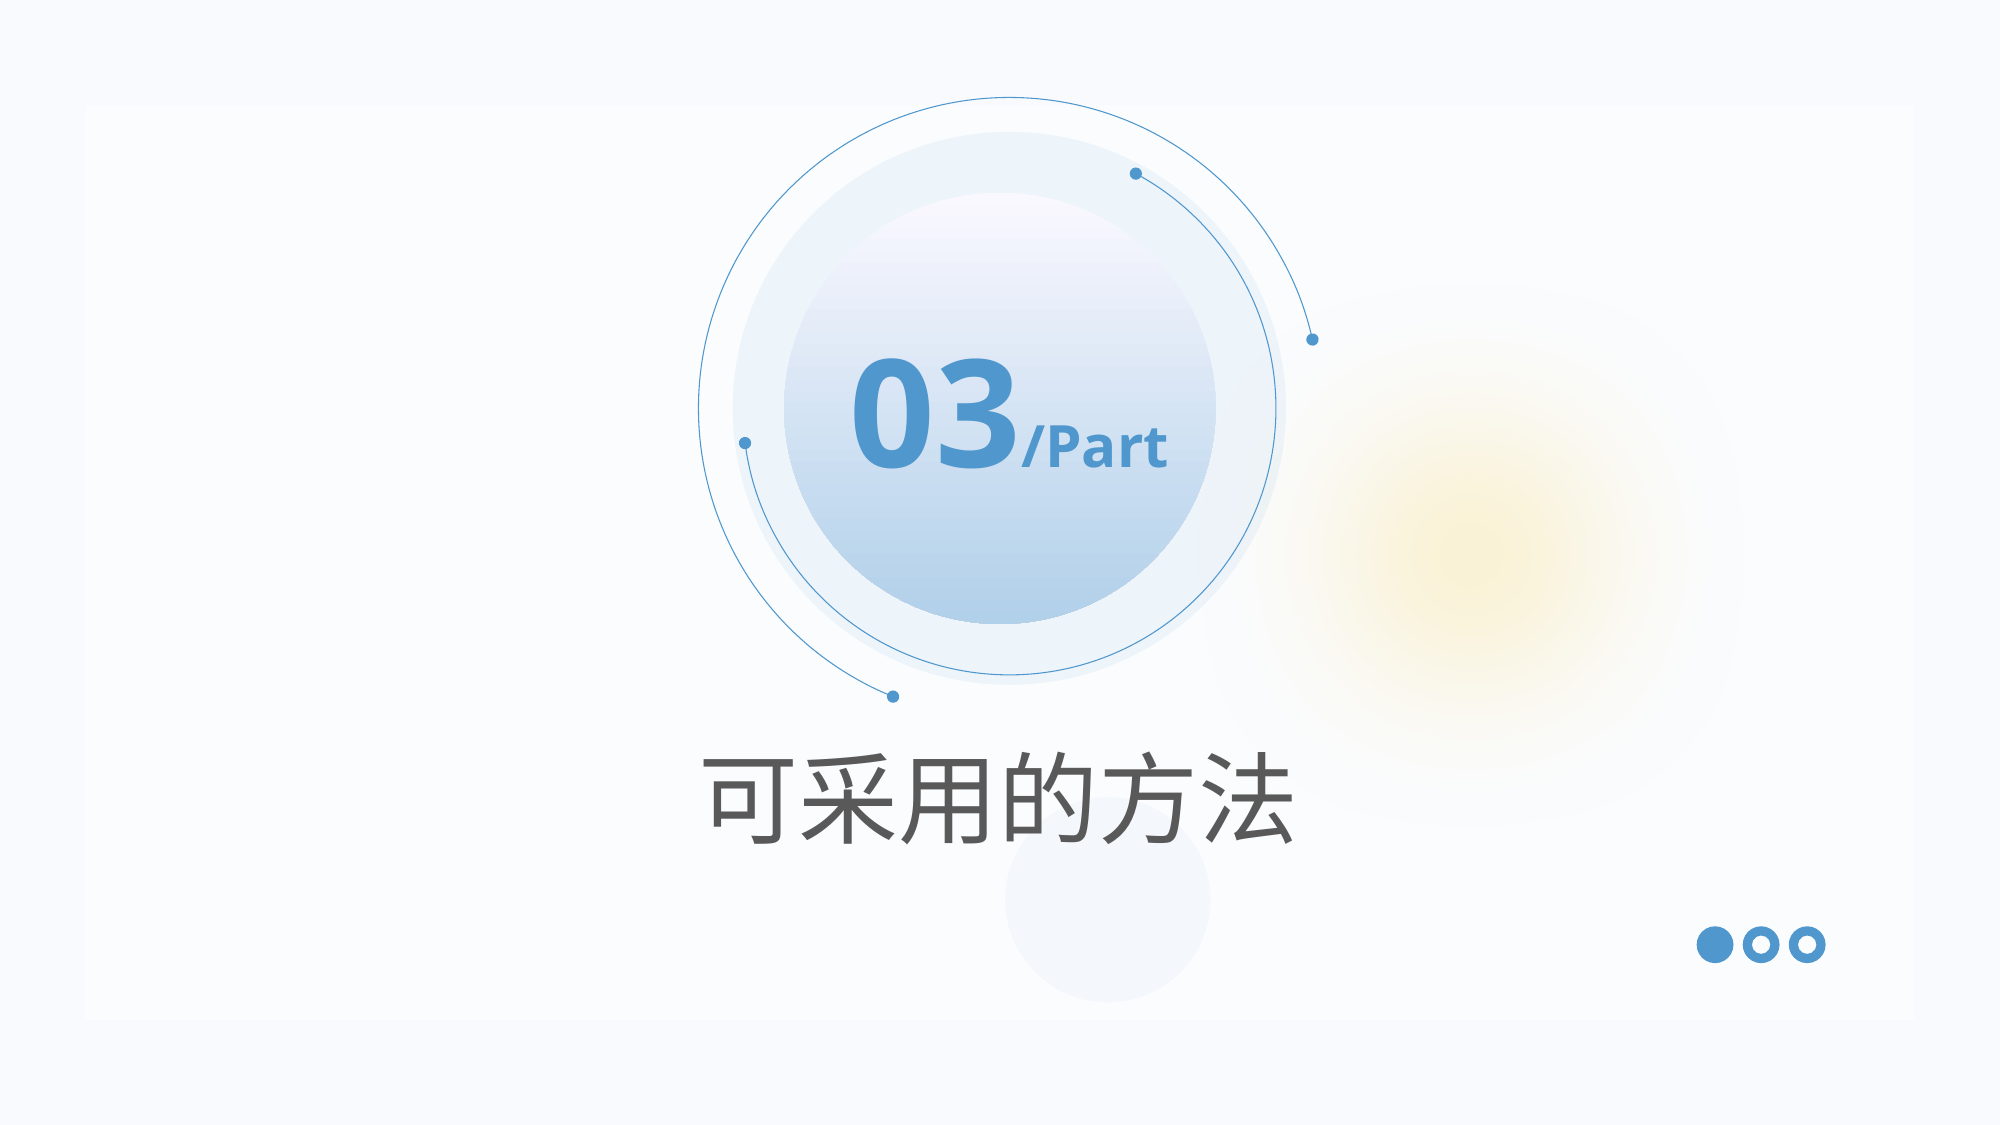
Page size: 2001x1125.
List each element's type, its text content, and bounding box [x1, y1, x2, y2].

text_box 可采用的方法 [684, 728, 1314, 864]
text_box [1696, 926, 1826, 964]
text_box [84, 104, 1915, 1021]
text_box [698, 97, 1321, 720]
